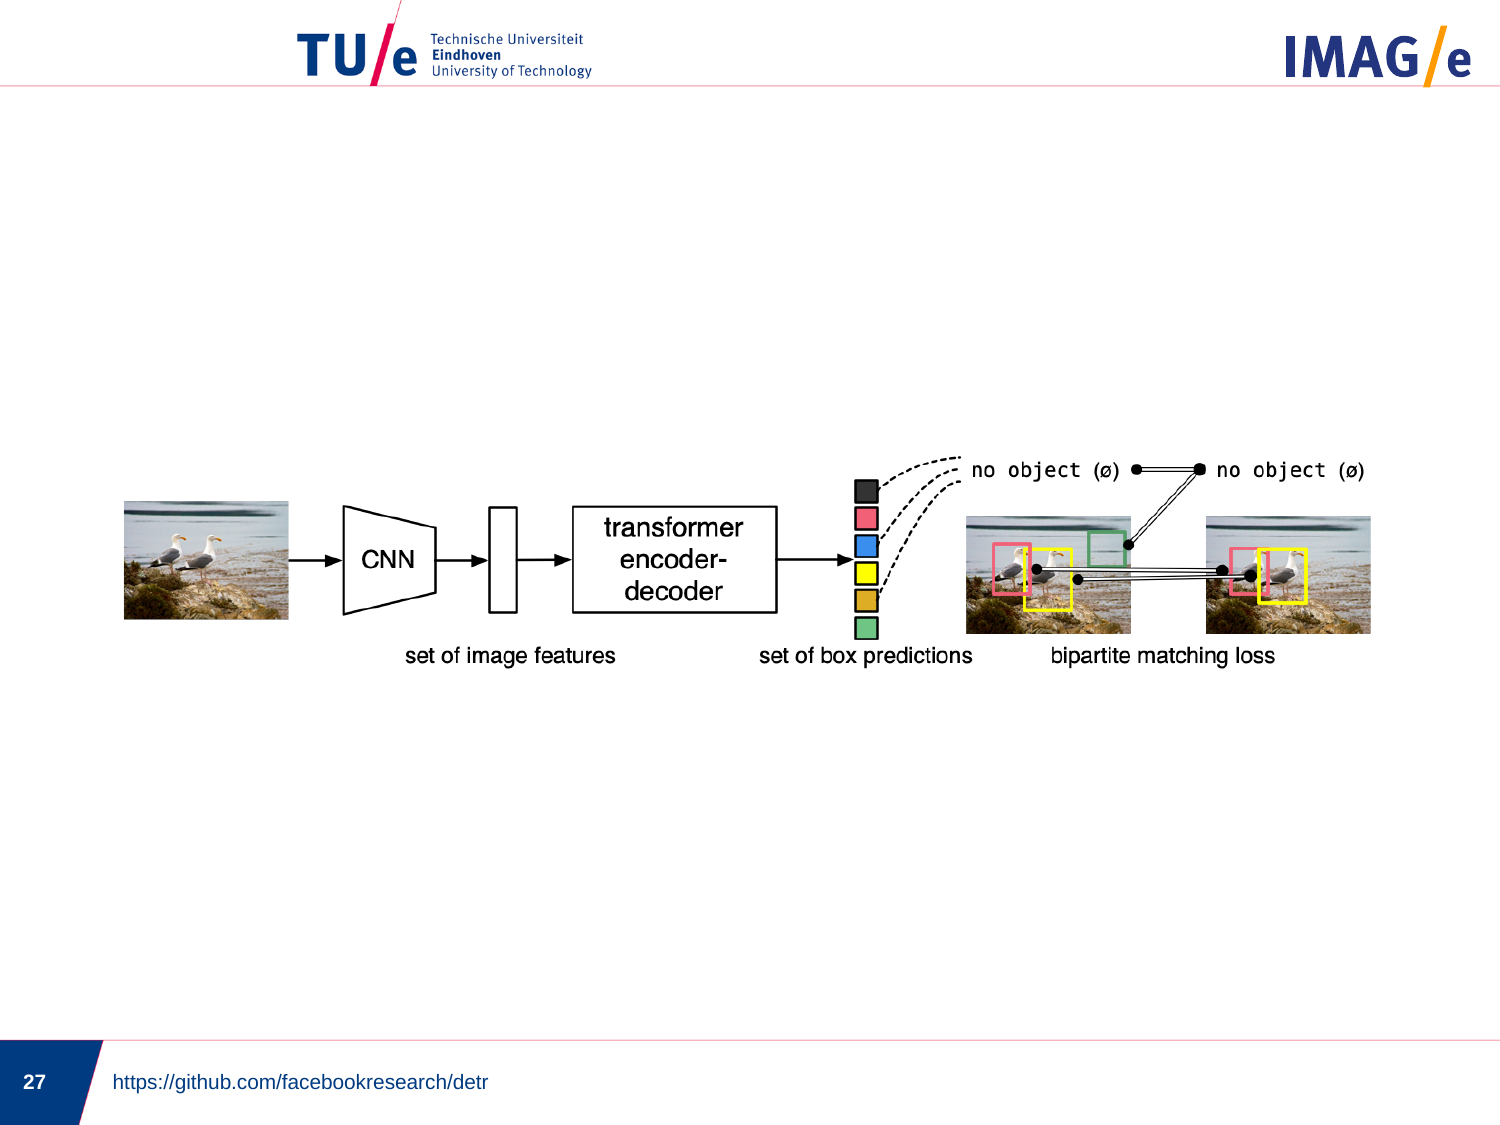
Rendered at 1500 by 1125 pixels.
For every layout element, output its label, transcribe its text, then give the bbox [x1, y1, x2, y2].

slide_number 27 [8, 1061, 95, 1108]
picture [0, 0, 1500, 1125]
subtitle https://github.com/facebookresearch/detr [97, 1061, 527, 1108]
